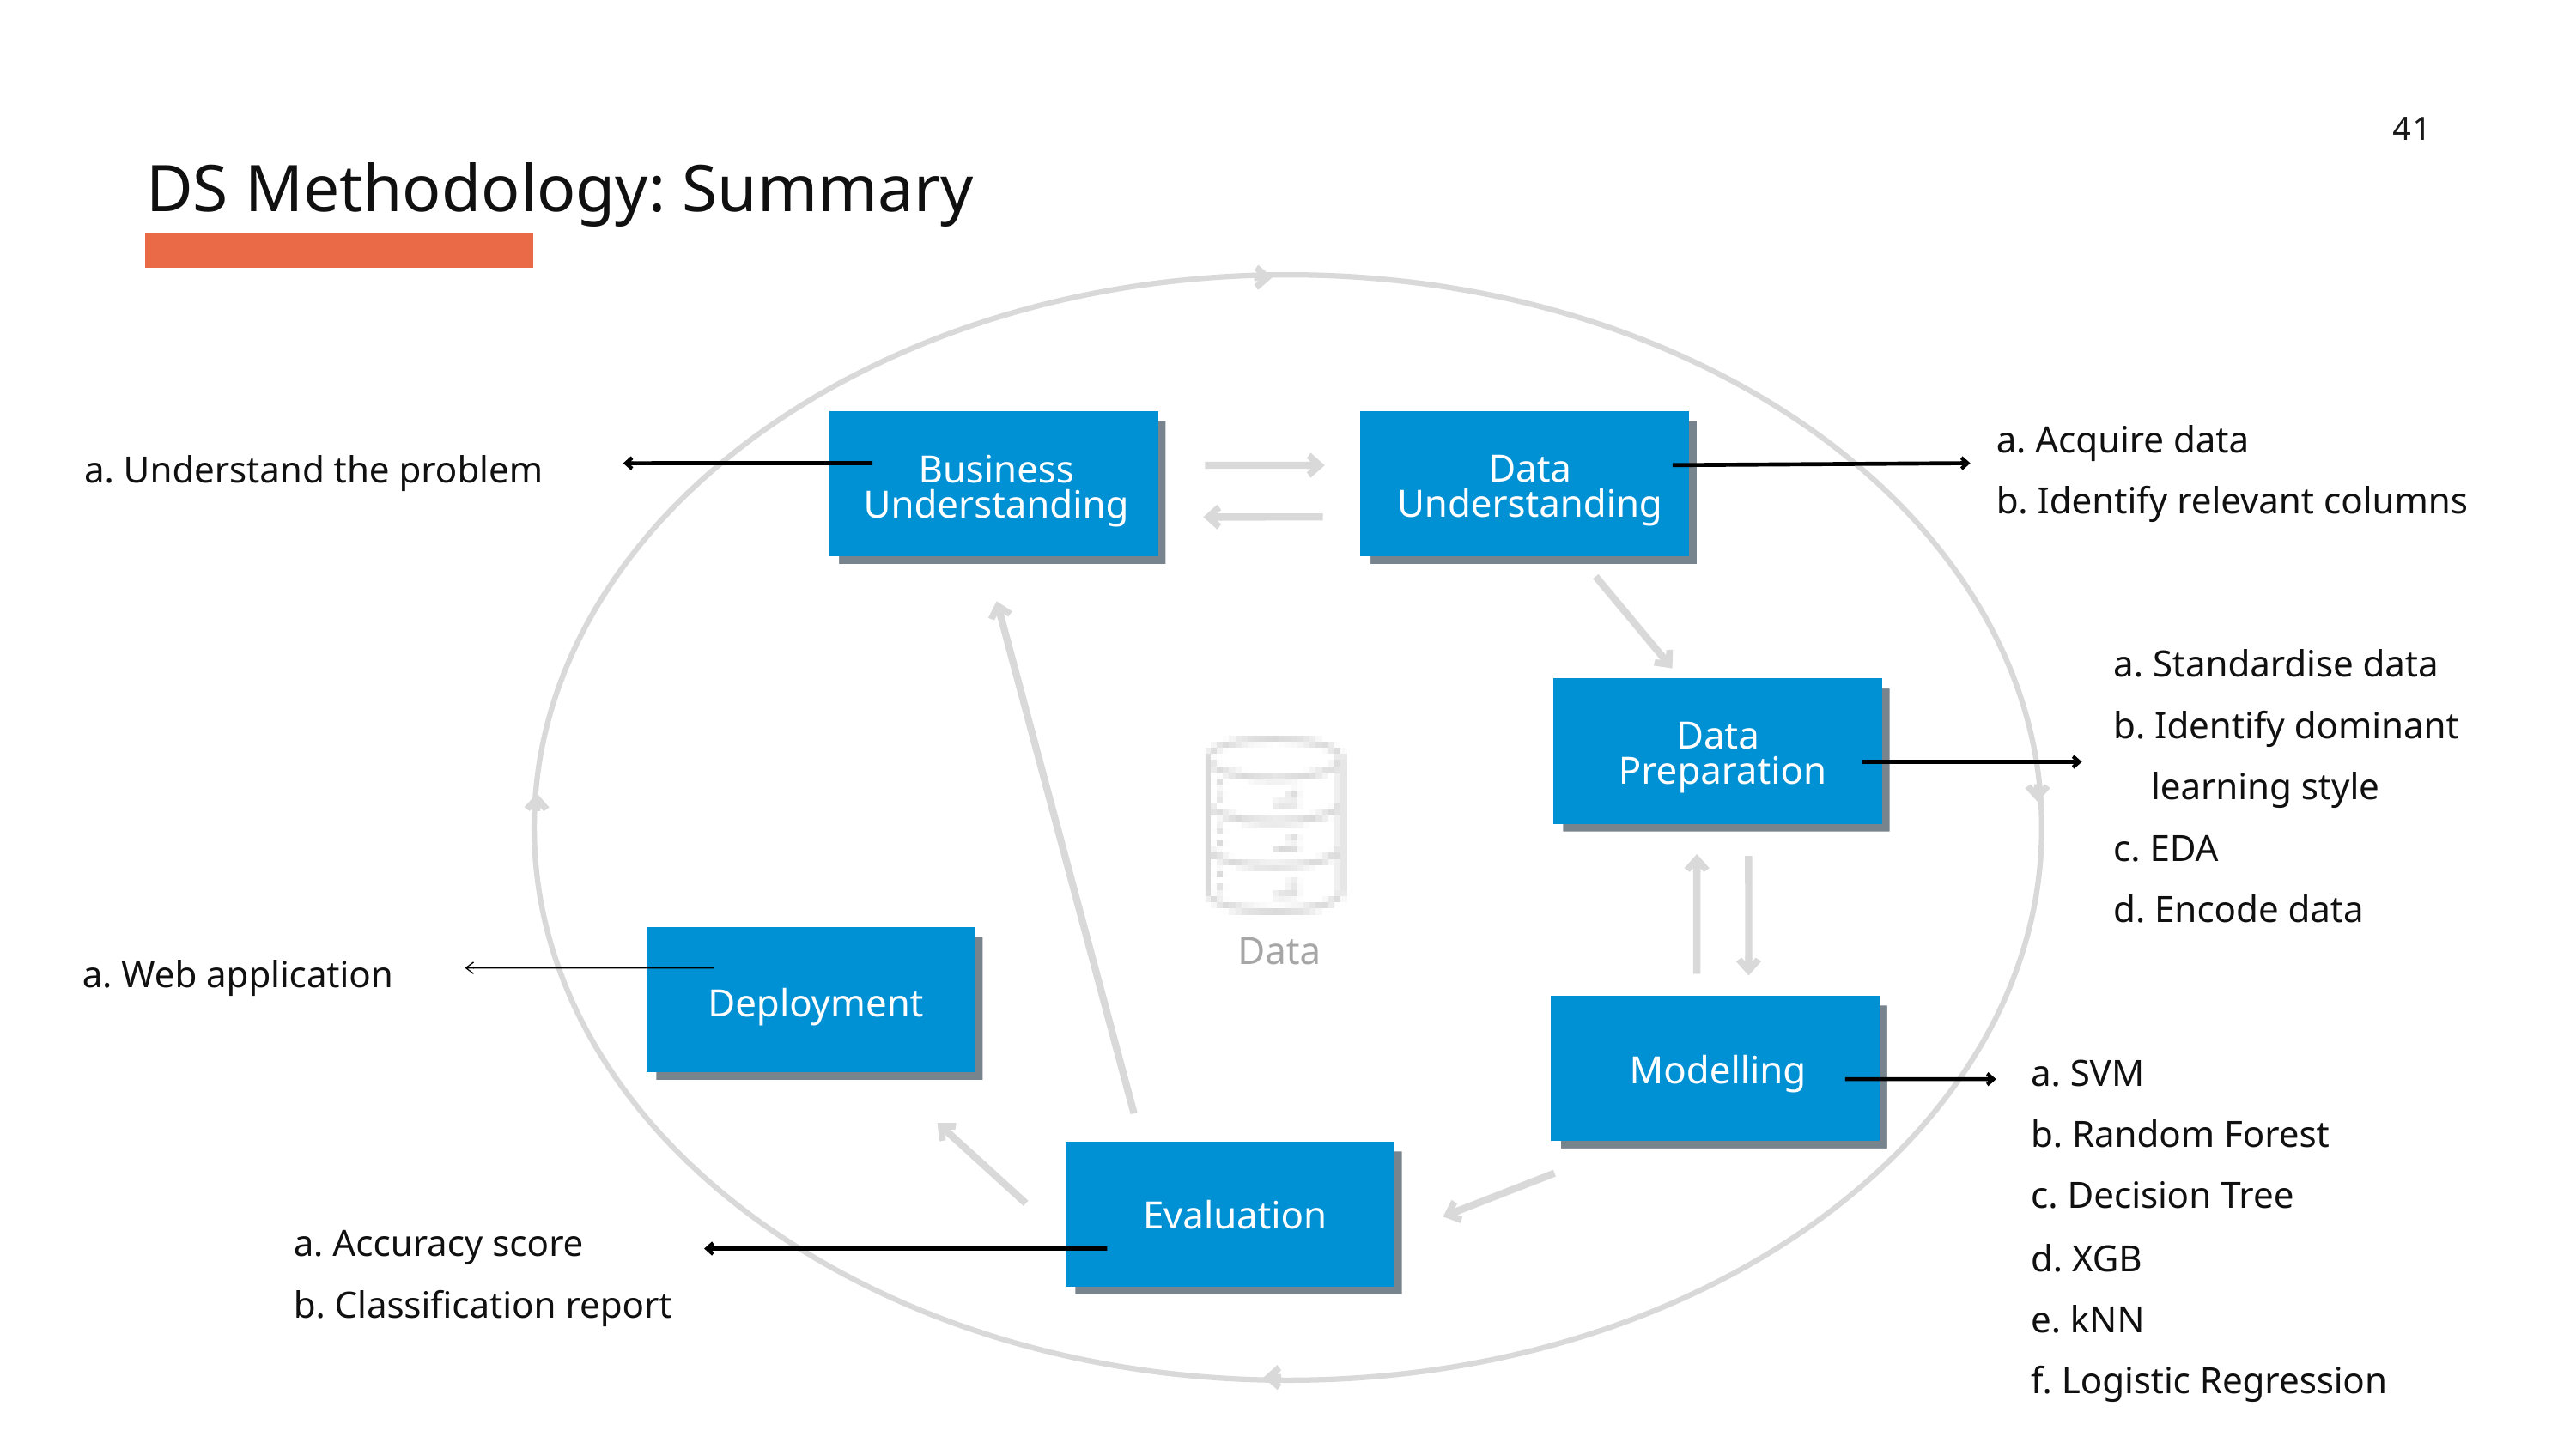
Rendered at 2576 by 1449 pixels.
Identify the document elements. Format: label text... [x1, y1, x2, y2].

text_box a. Understand the problem [84, 428, 528, 490]
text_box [2030, 1041, 2476, 1391]
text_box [144, 233, 534, 269]
text_box a. Acquire data b. Identify relevant columns [2045, 398, 2530, 522]
text_box 41 [2377, 101, 2432, 147]
text_box a. Web application [82, 933, 465, 995]
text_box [533, 274, 2043, 1381]
text_box a. Standardise data b. Identify dominant learning style c. EDA d. Encode data [2113, 622, 2530, 931]
text_box a. Accuracy score b. Classification report [293, 1202, 528, 1325]
text_box DS Methodology: Summary [146, 134, 1761, 225]
